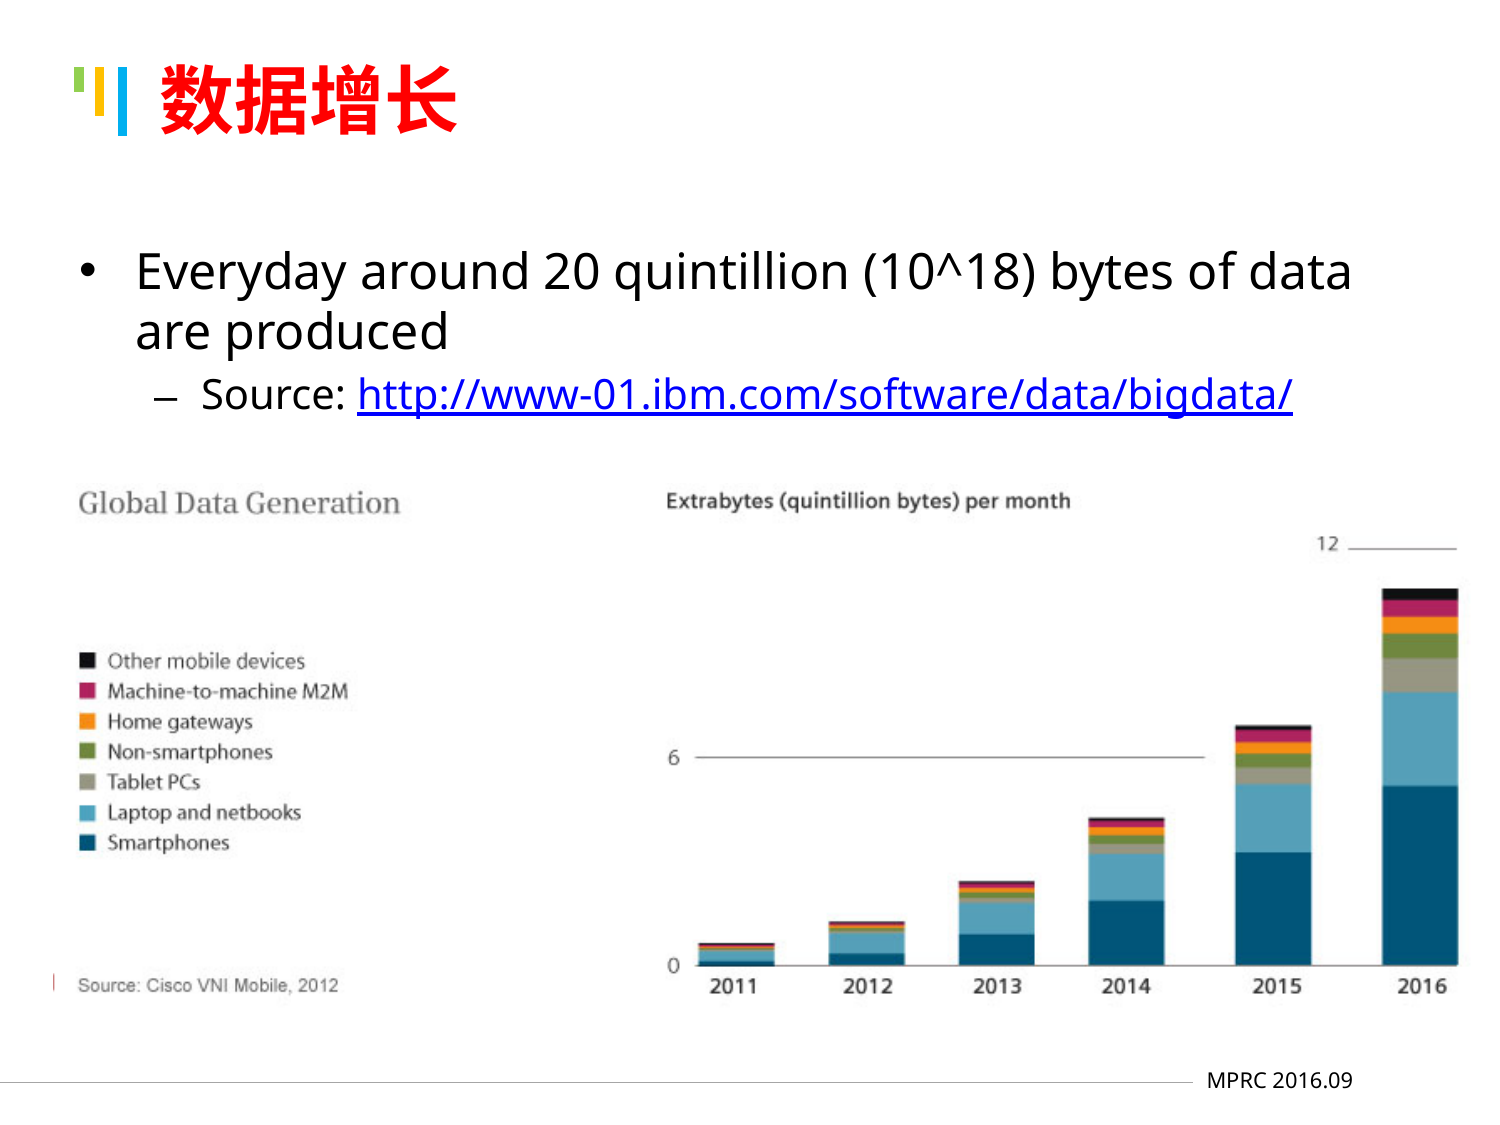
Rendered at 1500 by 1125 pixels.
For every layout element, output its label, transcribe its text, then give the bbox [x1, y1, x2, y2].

picture [52, 483, 1489, 1014]
title 数据增长 [144, 4, 1495, 193]
list Everyday around 20 quintillion (10^18) bytes of data are produced Source: http://www-01.ibm.com/software/data/bigdata/ [63, 231, 1415, 482]
